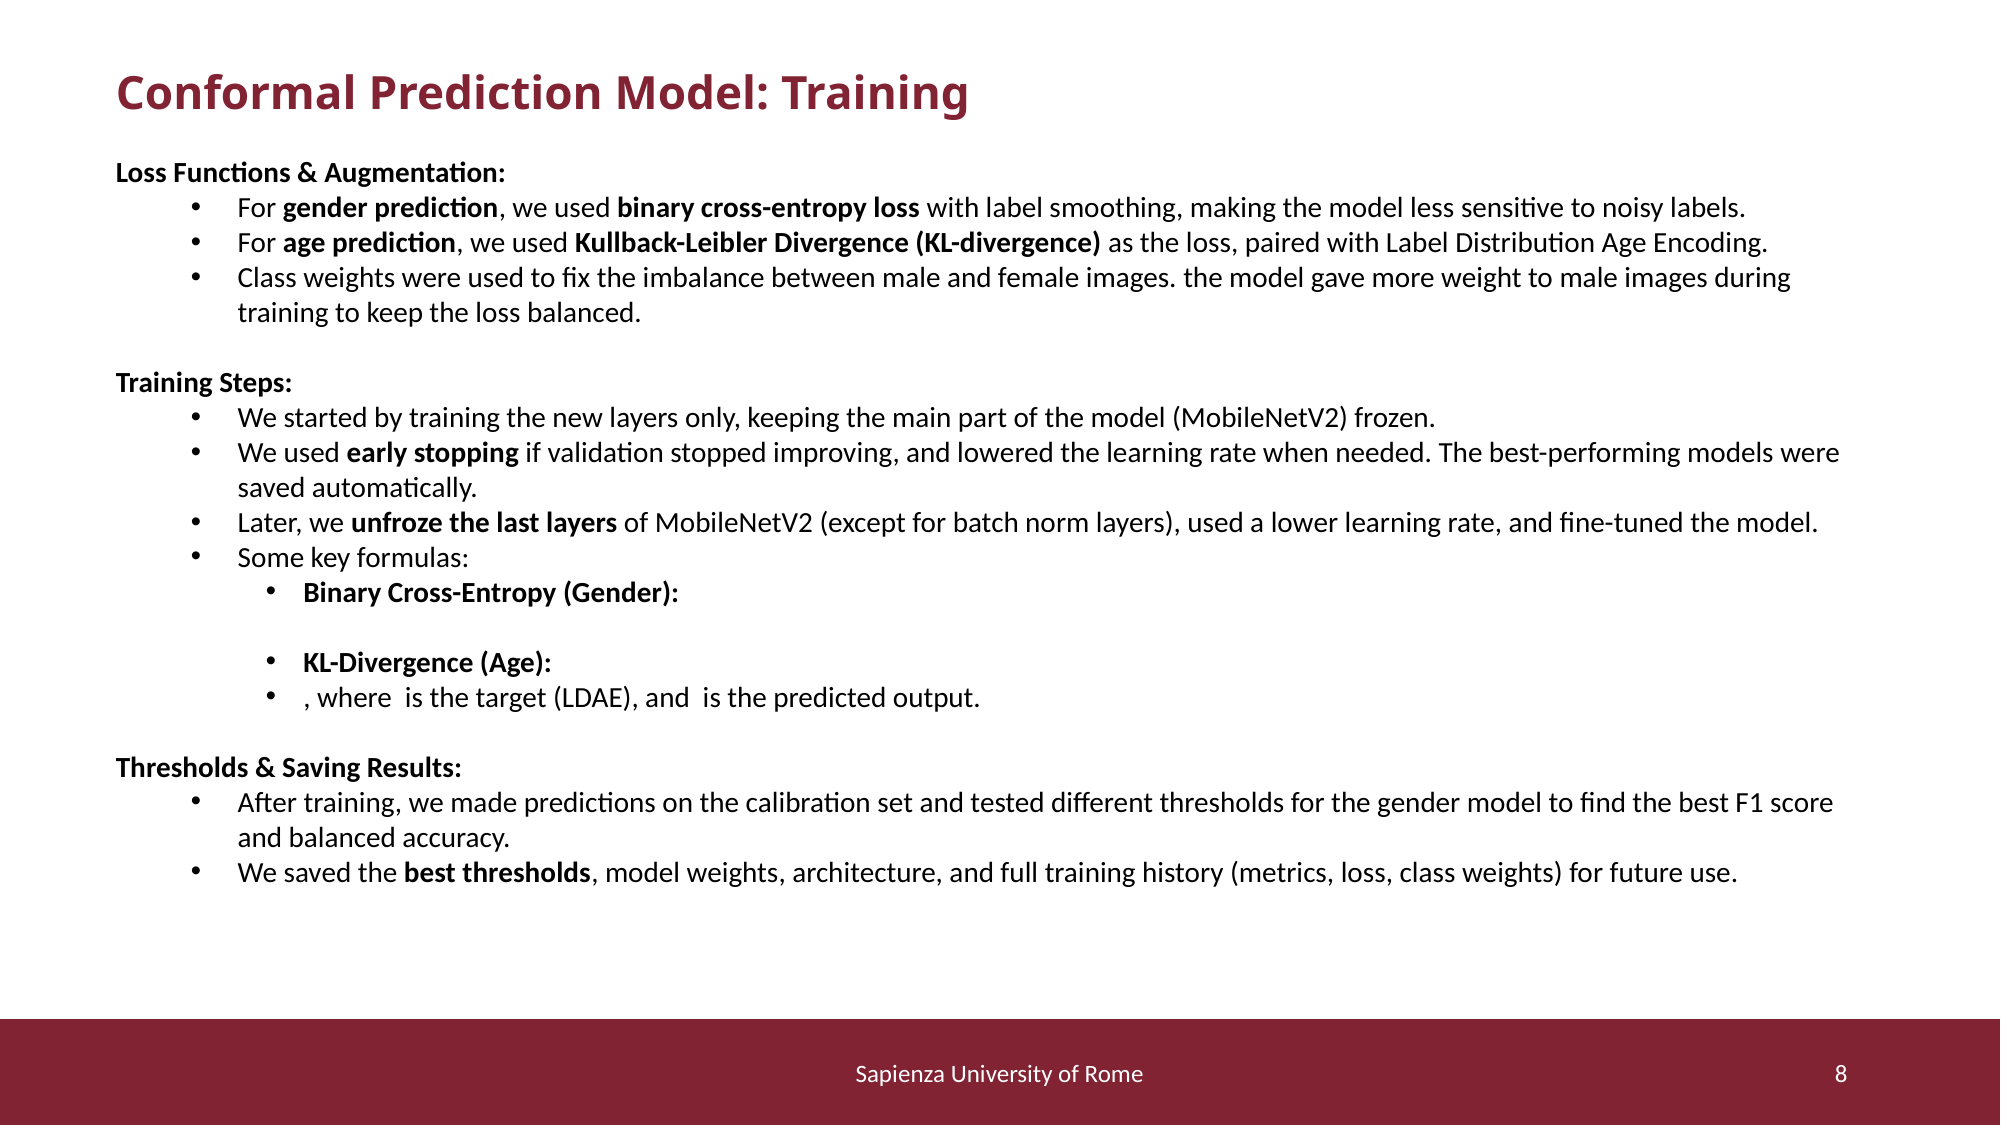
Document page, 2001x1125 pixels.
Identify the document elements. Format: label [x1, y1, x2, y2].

picture [0, 1019, 2000, 1125]
